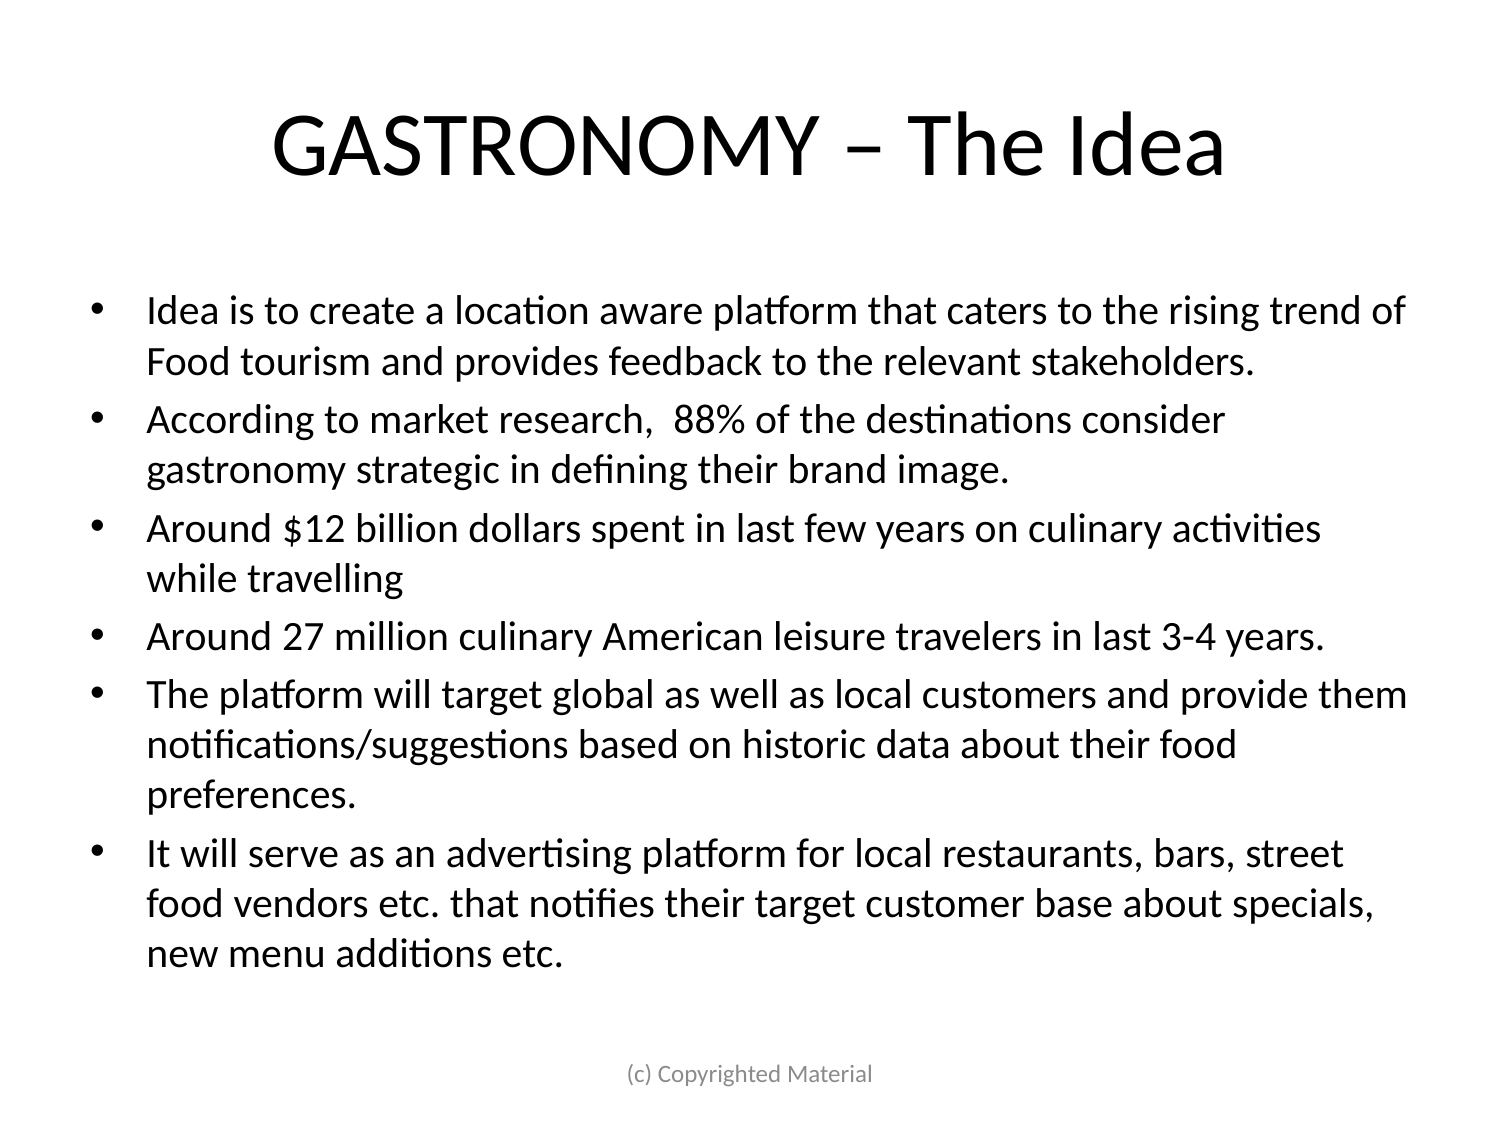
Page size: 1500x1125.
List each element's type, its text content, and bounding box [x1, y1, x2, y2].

list Idea is to create a location aware platform that caters to the rising trend of Food tourism and provides feedback to the relevant stakeholders. According to market research, 88% of the destinations consider gastronomy strategic in defining their brand image. Around $12 billion dollars spent in last few years on culinary activities while travelling Around 27 million culinary American leisure travelers in last 3-4 years. The platform will target global as well as local customers and provide them notifications/suggestions based on historic data about their food preferences. It will serve as an advertising platform for local restaurants, bars, street food vendors etc. that notifies their target customer base about specials, new menu additions etc. [75, 275, 1425, 1019]
footer (c) Copyrighted Material [512, 1042, 988, 1103]
title GASTRONOMY – The Idea [75, 45, 1425, 233]
